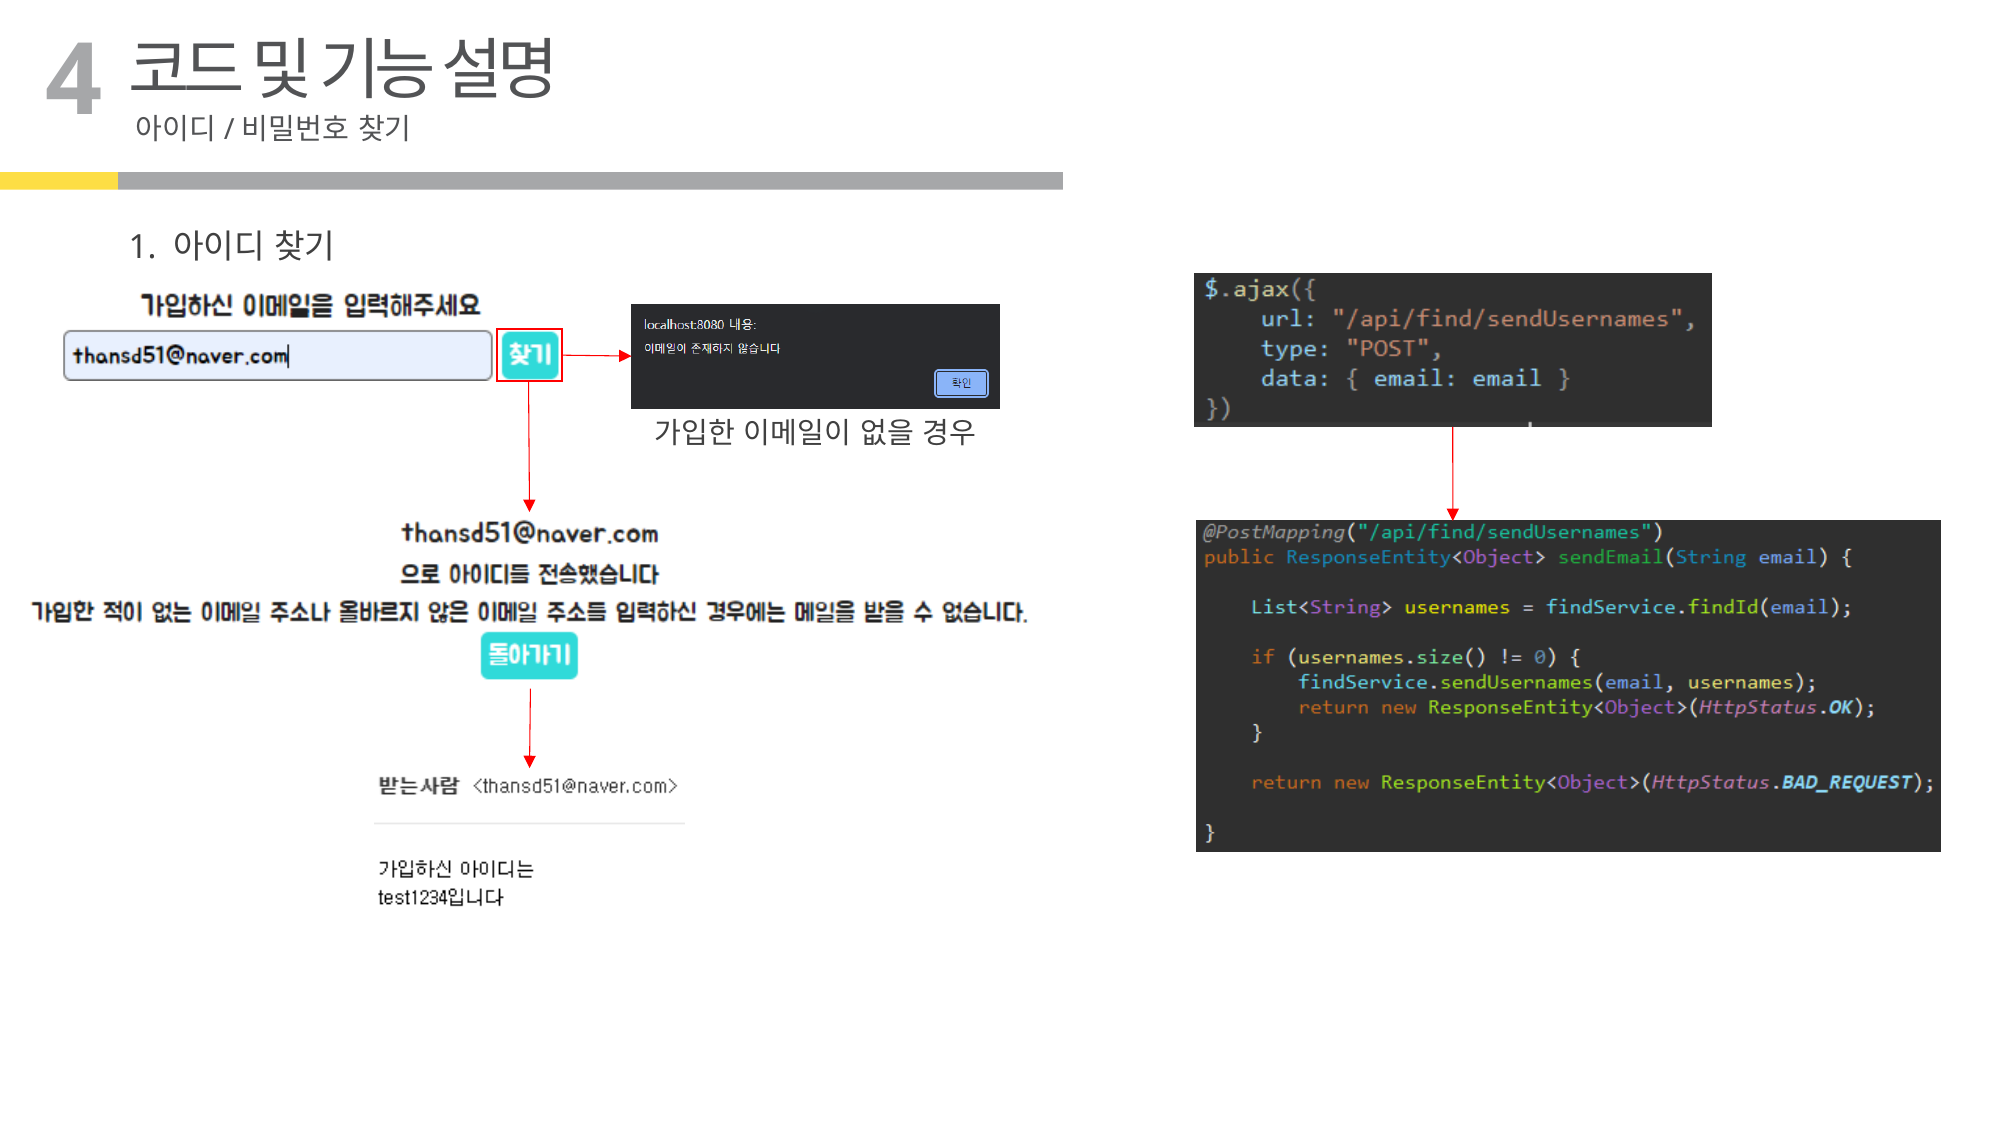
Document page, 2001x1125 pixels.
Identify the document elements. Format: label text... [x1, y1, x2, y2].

text_box 코드 및 기능 설명 [118, 19, 574, 115]
text_box 아이디/비밀번호 찾기 [121, 103, 427, 153]
text_box 가입한 이메일이 없을 경우 [623, 407, 1009, 457]
picture [20, 511, 1041, 689]
text_box [119, 171, 1064, 191]
picture [62, 291, 565, 381]
picture [374, 768, 686, 925]
picture [631, 304, 1000, 409]
text_box 4 [30, 7, 118, 143]
text_box [0, 171, 119, 191]
picture [1194, 273, 1712, 427]
text_box 1. 아이디 찾기 [113, 218, 351, 273]
picture [1196, 520, 1941, 852]
